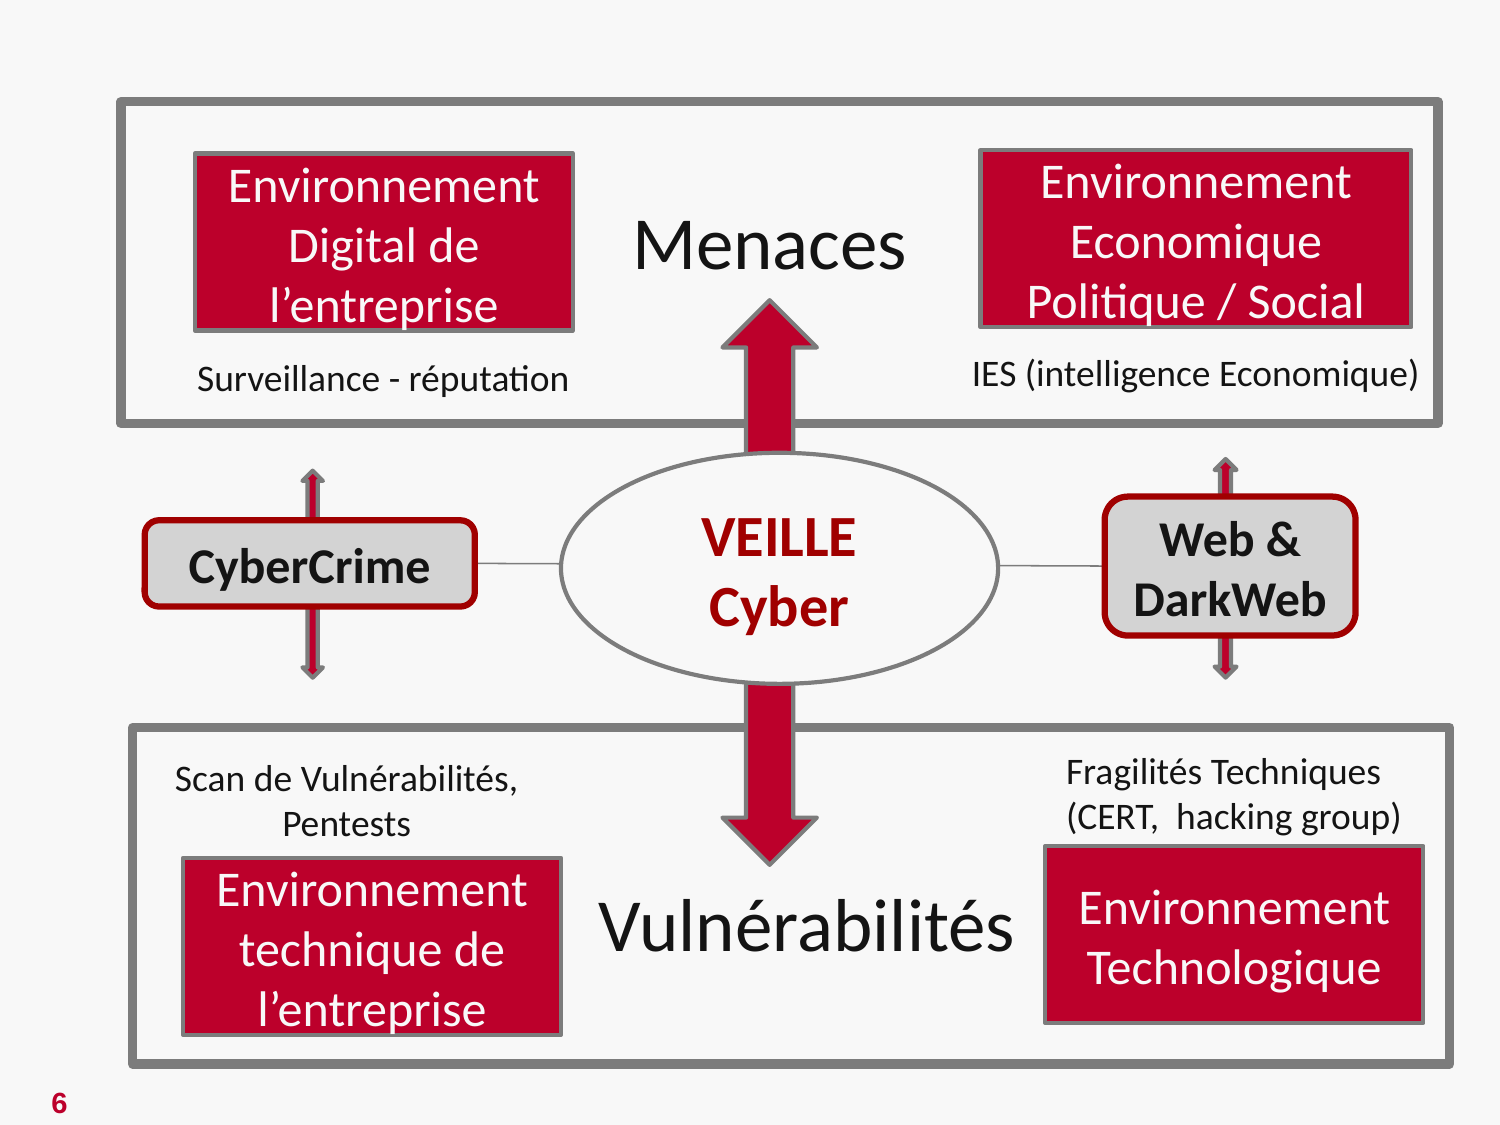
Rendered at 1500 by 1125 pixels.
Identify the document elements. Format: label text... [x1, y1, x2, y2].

text_box [720, 685, 819, 867]
text_box VEILLE Cyber [559, 450, 1000, 561]
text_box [474, 563, 1105, 567]
text_box CyberCrime [142, 518, 477, 609]
text_box Web & DarkWeb [1102, 494, 1358, 638]
text_box [119, 100, 1440, 426]
text_box [300, 609, 325, 680]
text_box [1212, 638, 1239, 680]
text_box [1212, 456, 1239, 494]
text_box VEILLE Cyber [559, 575, 1000, 686]
text_box [131, 726, 1452, 1066]
text_box [300, 468, 325, 518]
text_box [720, 298, 819, 452]
